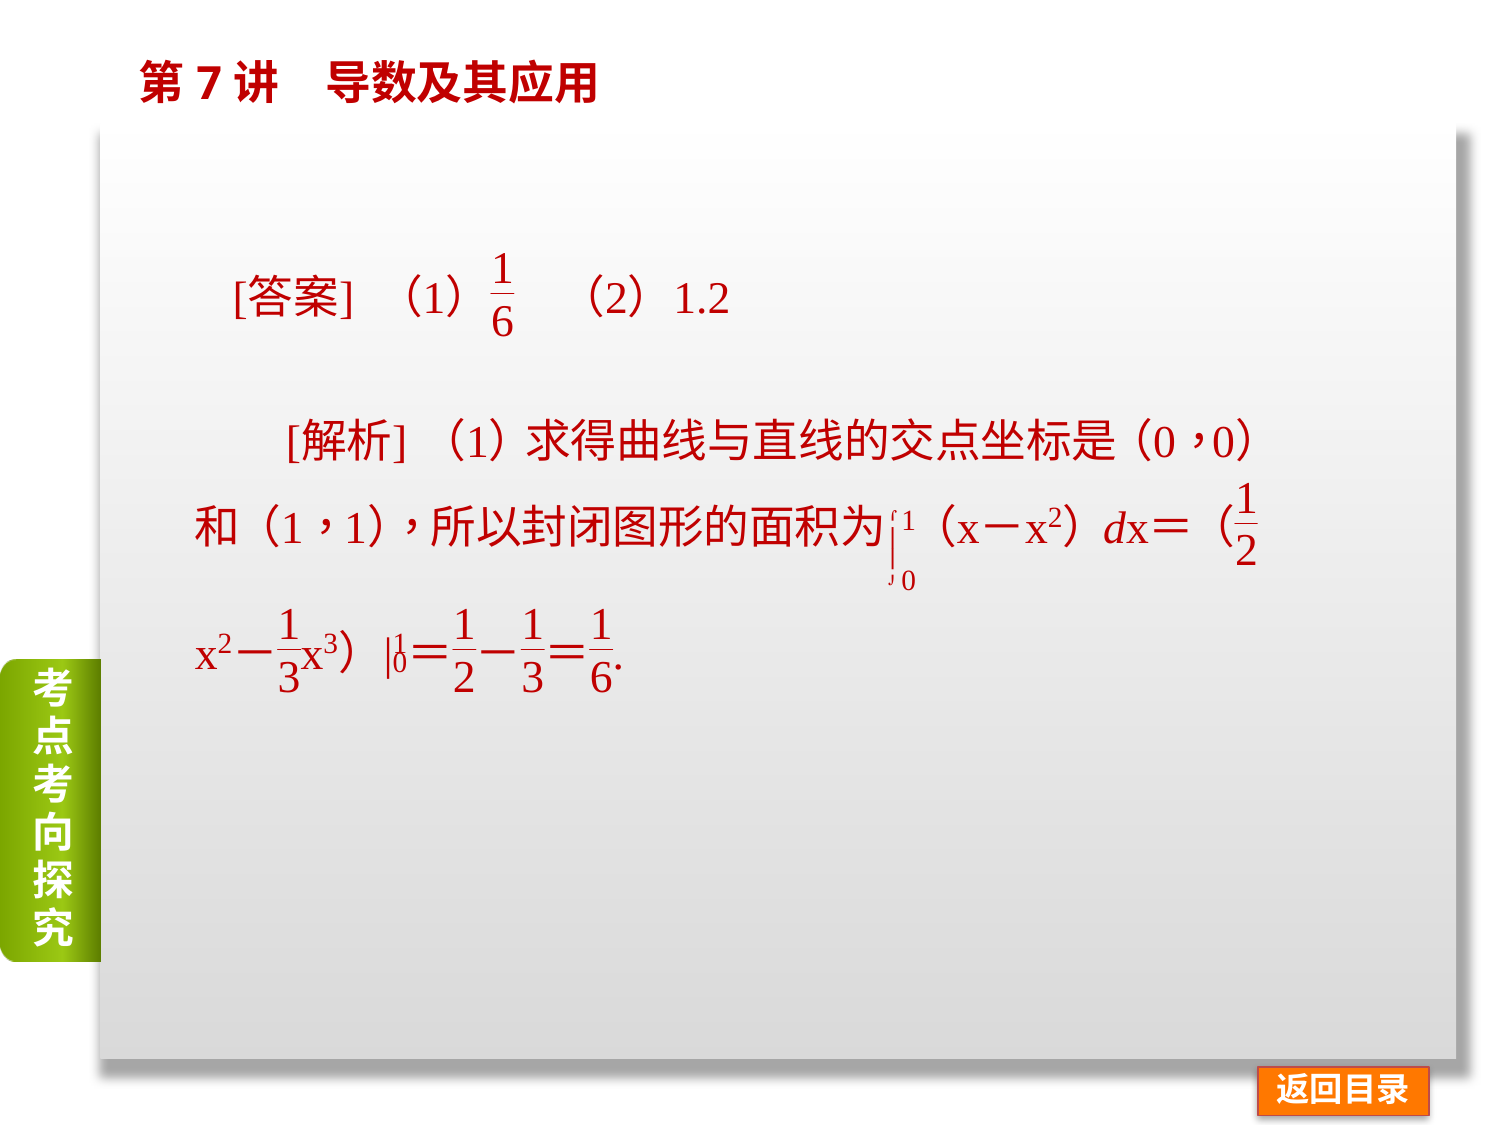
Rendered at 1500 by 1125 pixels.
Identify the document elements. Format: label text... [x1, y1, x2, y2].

text_box 第7讲 导数及其应用 [123, 42, 1223, 121]
picture [0, 659, 101, 962]
text_box 返回目录 [1263, 1066, 1430, 1116]
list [141, 241, 1206, 407]
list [194, 411, 1258, 1125]
